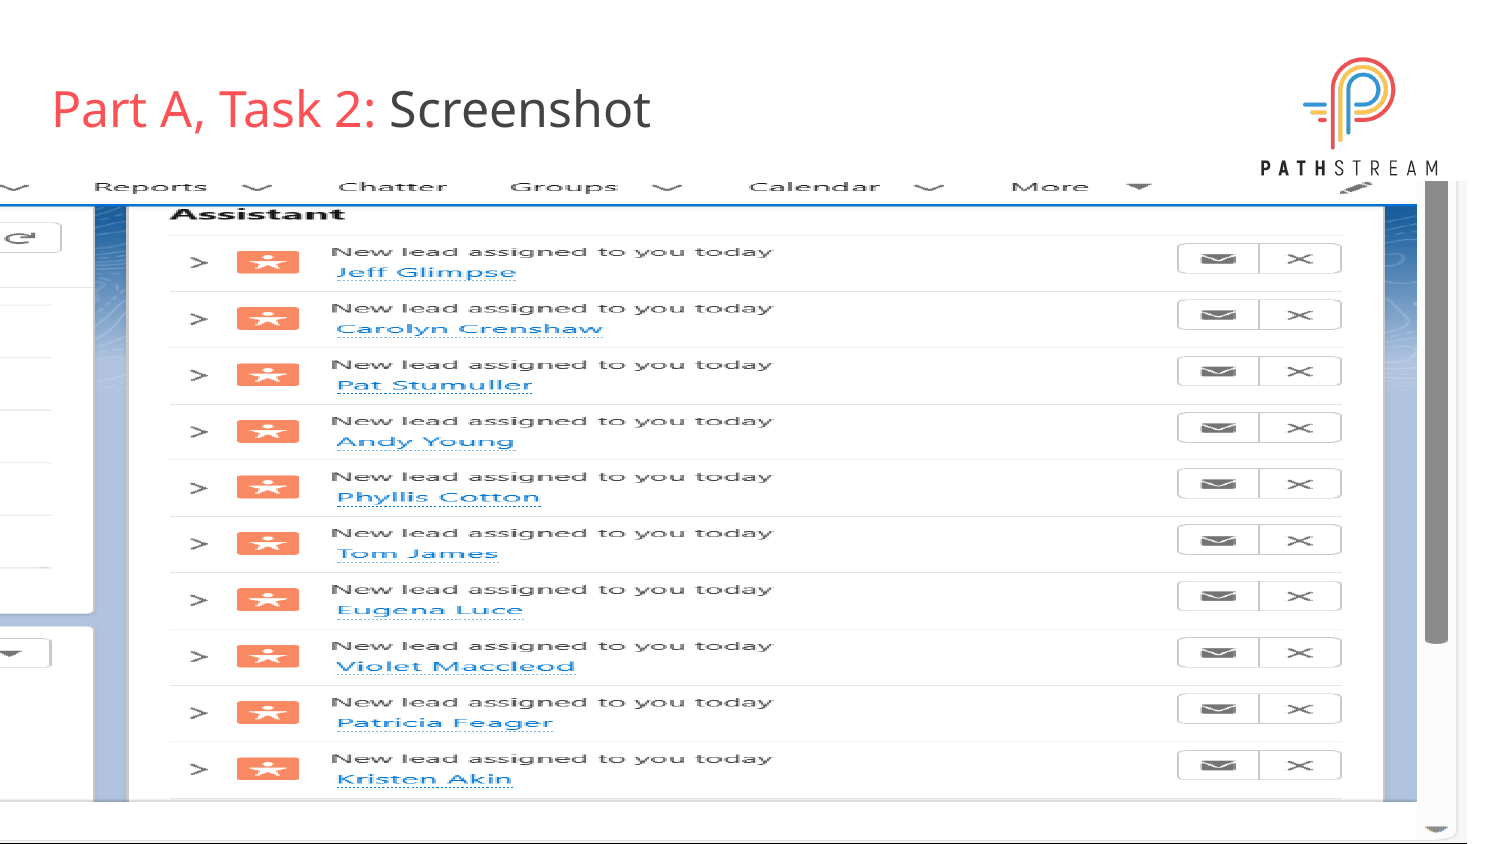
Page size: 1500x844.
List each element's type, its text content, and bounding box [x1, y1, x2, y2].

picture [0, 0, 1500, 844]
title Part A, Task 2: Screenshot [36, 62, 1067, 170]
